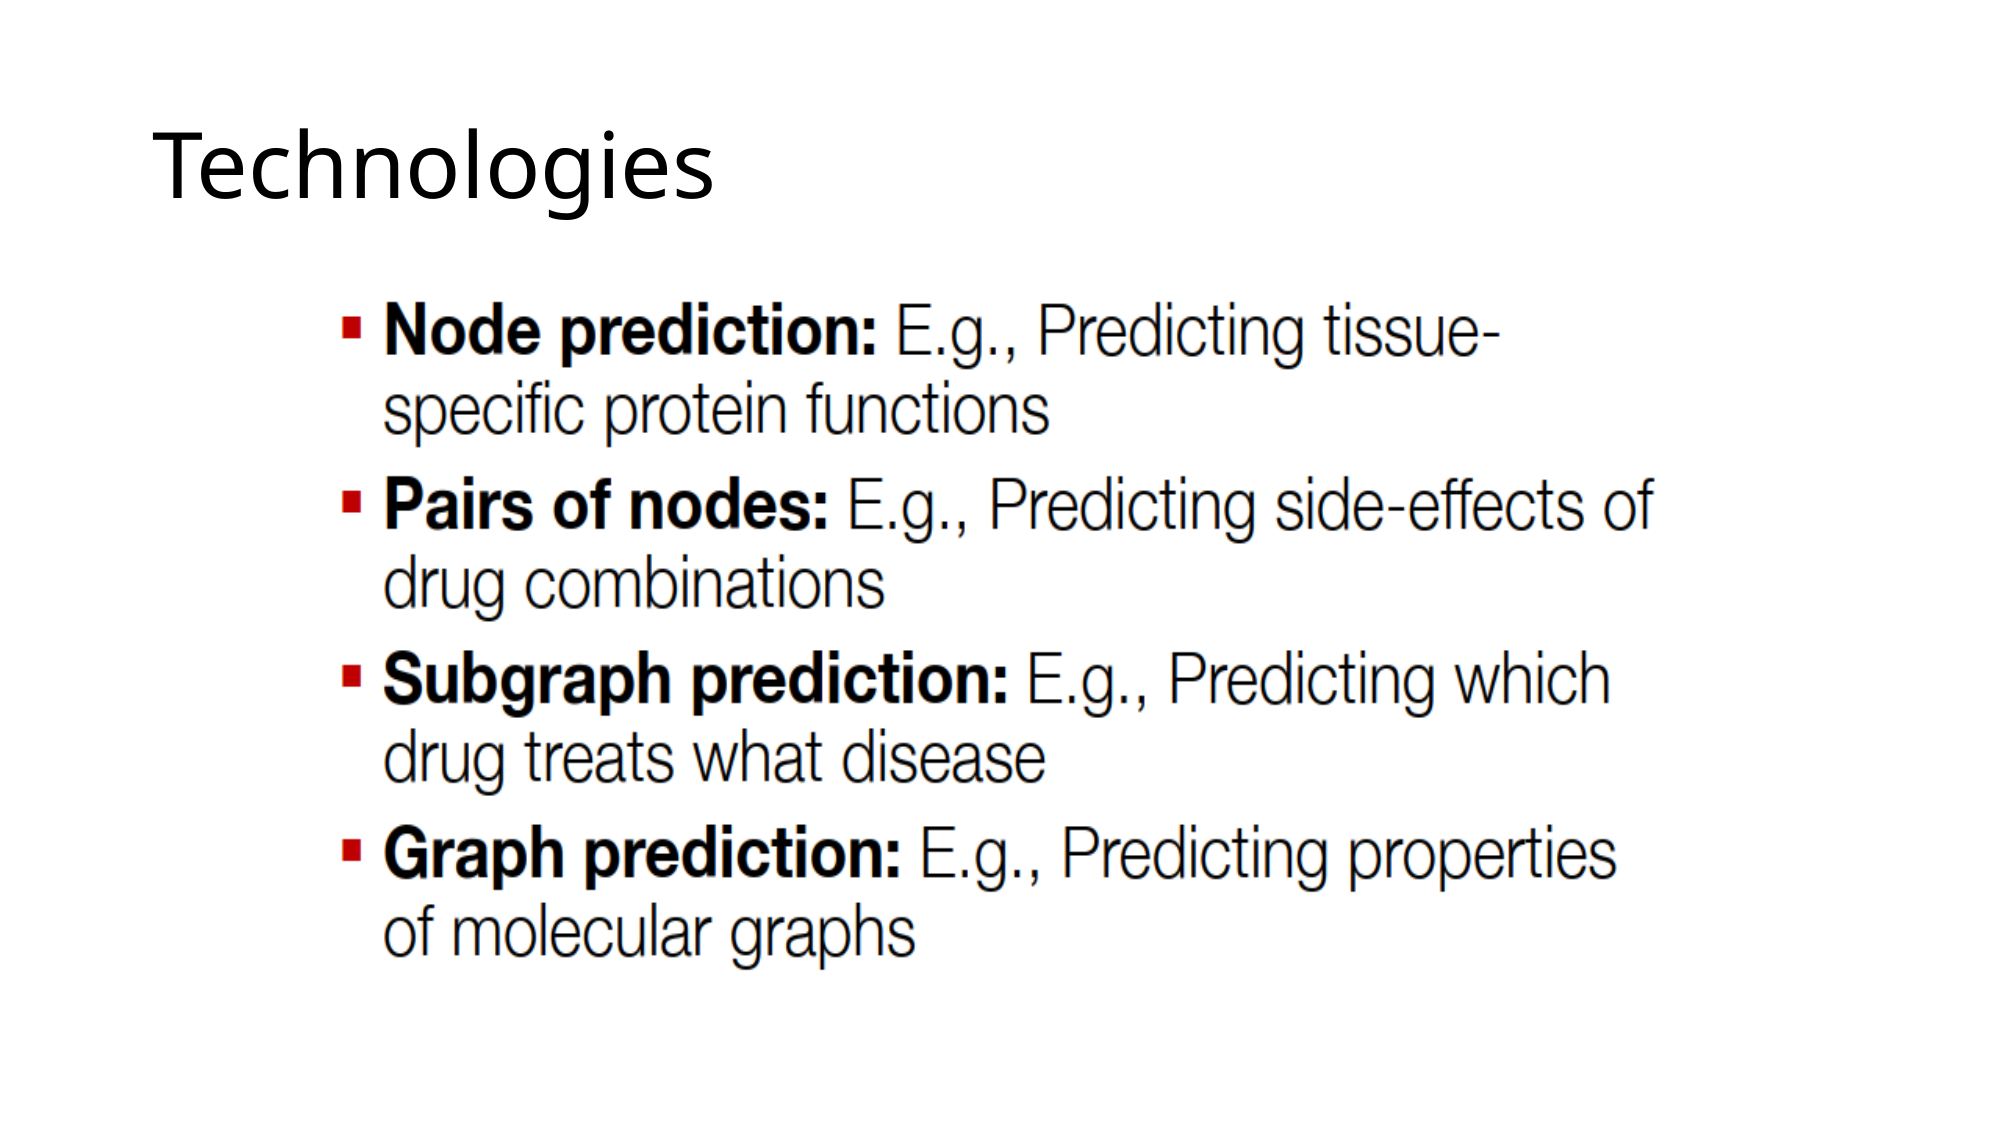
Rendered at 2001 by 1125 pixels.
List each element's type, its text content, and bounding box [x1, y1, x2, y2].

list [322, 277, 1678, 973]
title Technologies [137, 59, 1863, 278]
